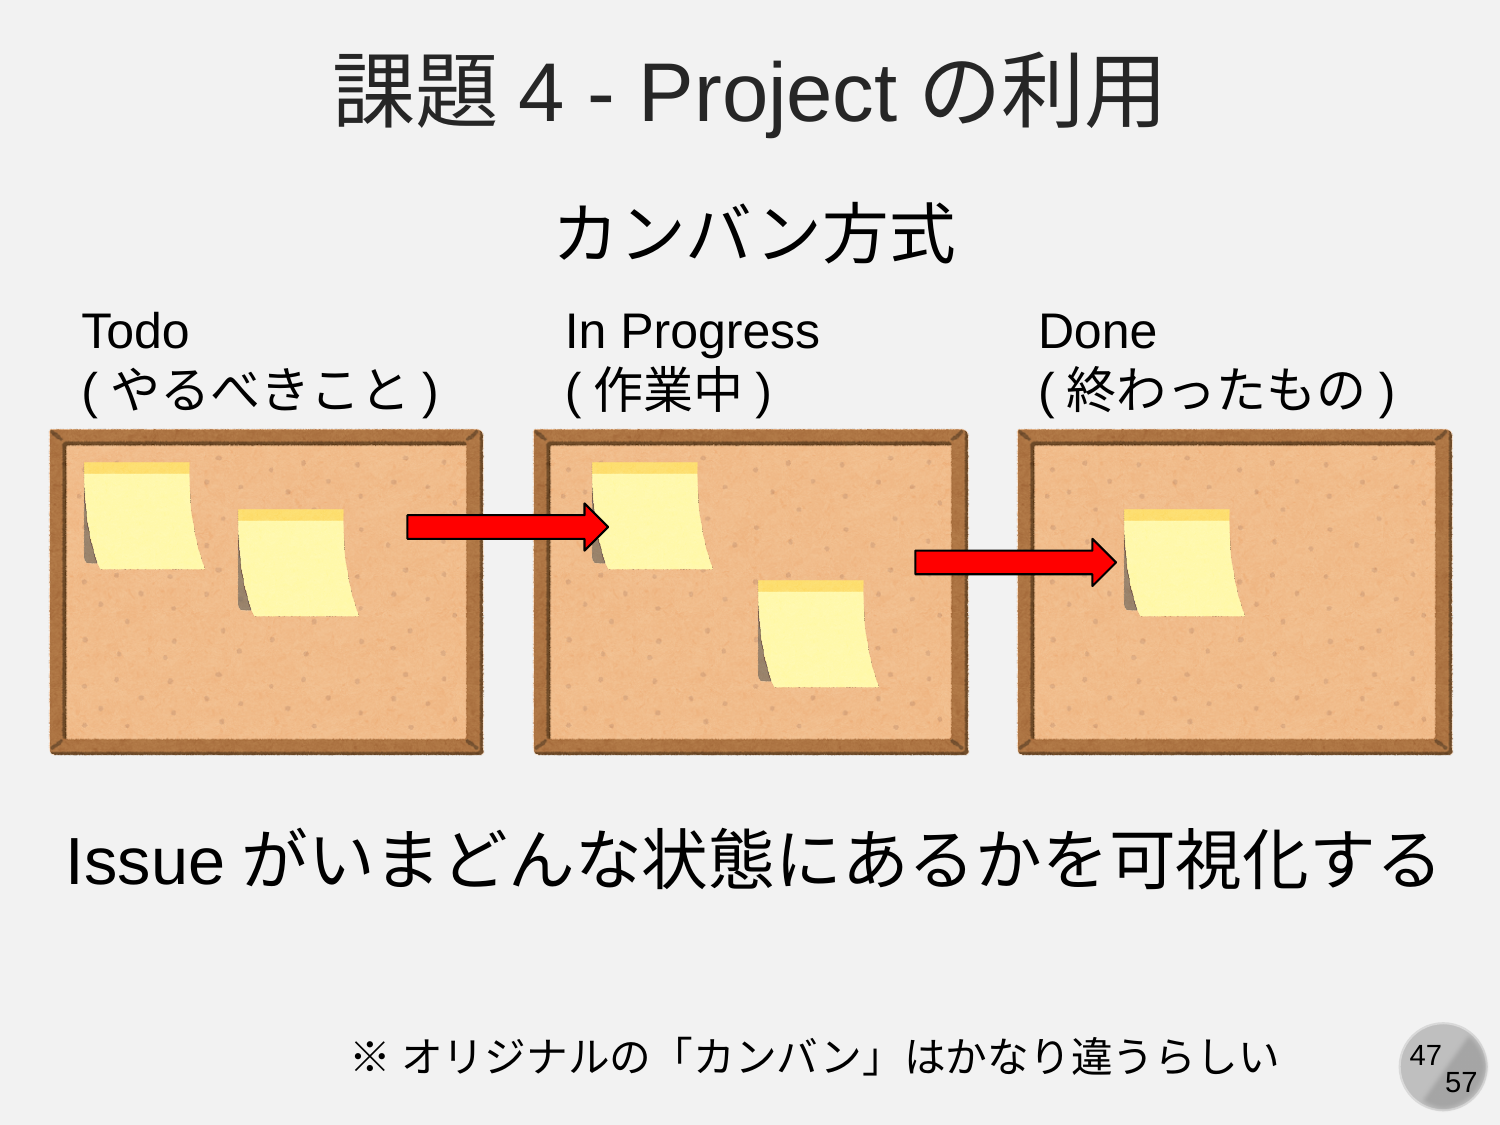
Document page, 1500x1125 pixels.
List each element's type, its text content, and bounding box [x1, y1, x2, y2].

text_box カンバン方式 [537, 184, 972, 280]
picture [1009, 420, 1463, 765]
text_box [979, 549, 1009, 576]
text_box In Progress (作業中) [549, 290, 836, 420]
text_box [495, 514, 525, 540]
picture [41, 420, 495, 765]
text_box Issueがいまどんな状態にあるかを可視化する [51, 810, 1458, 906]
text_box ※オリジナルの「カンバン」はかなり違うらしい [334, 1023, 1295, 1088]
picture [525, 420, 979, 765]
list 課題4 - Projectの利用 [0, 31, 1500, 155]
text_box Done (終わったもの) [1023, 290, 1411, 420]
text_box Todo (やるべきこと) [66, 290, 454, 420]
